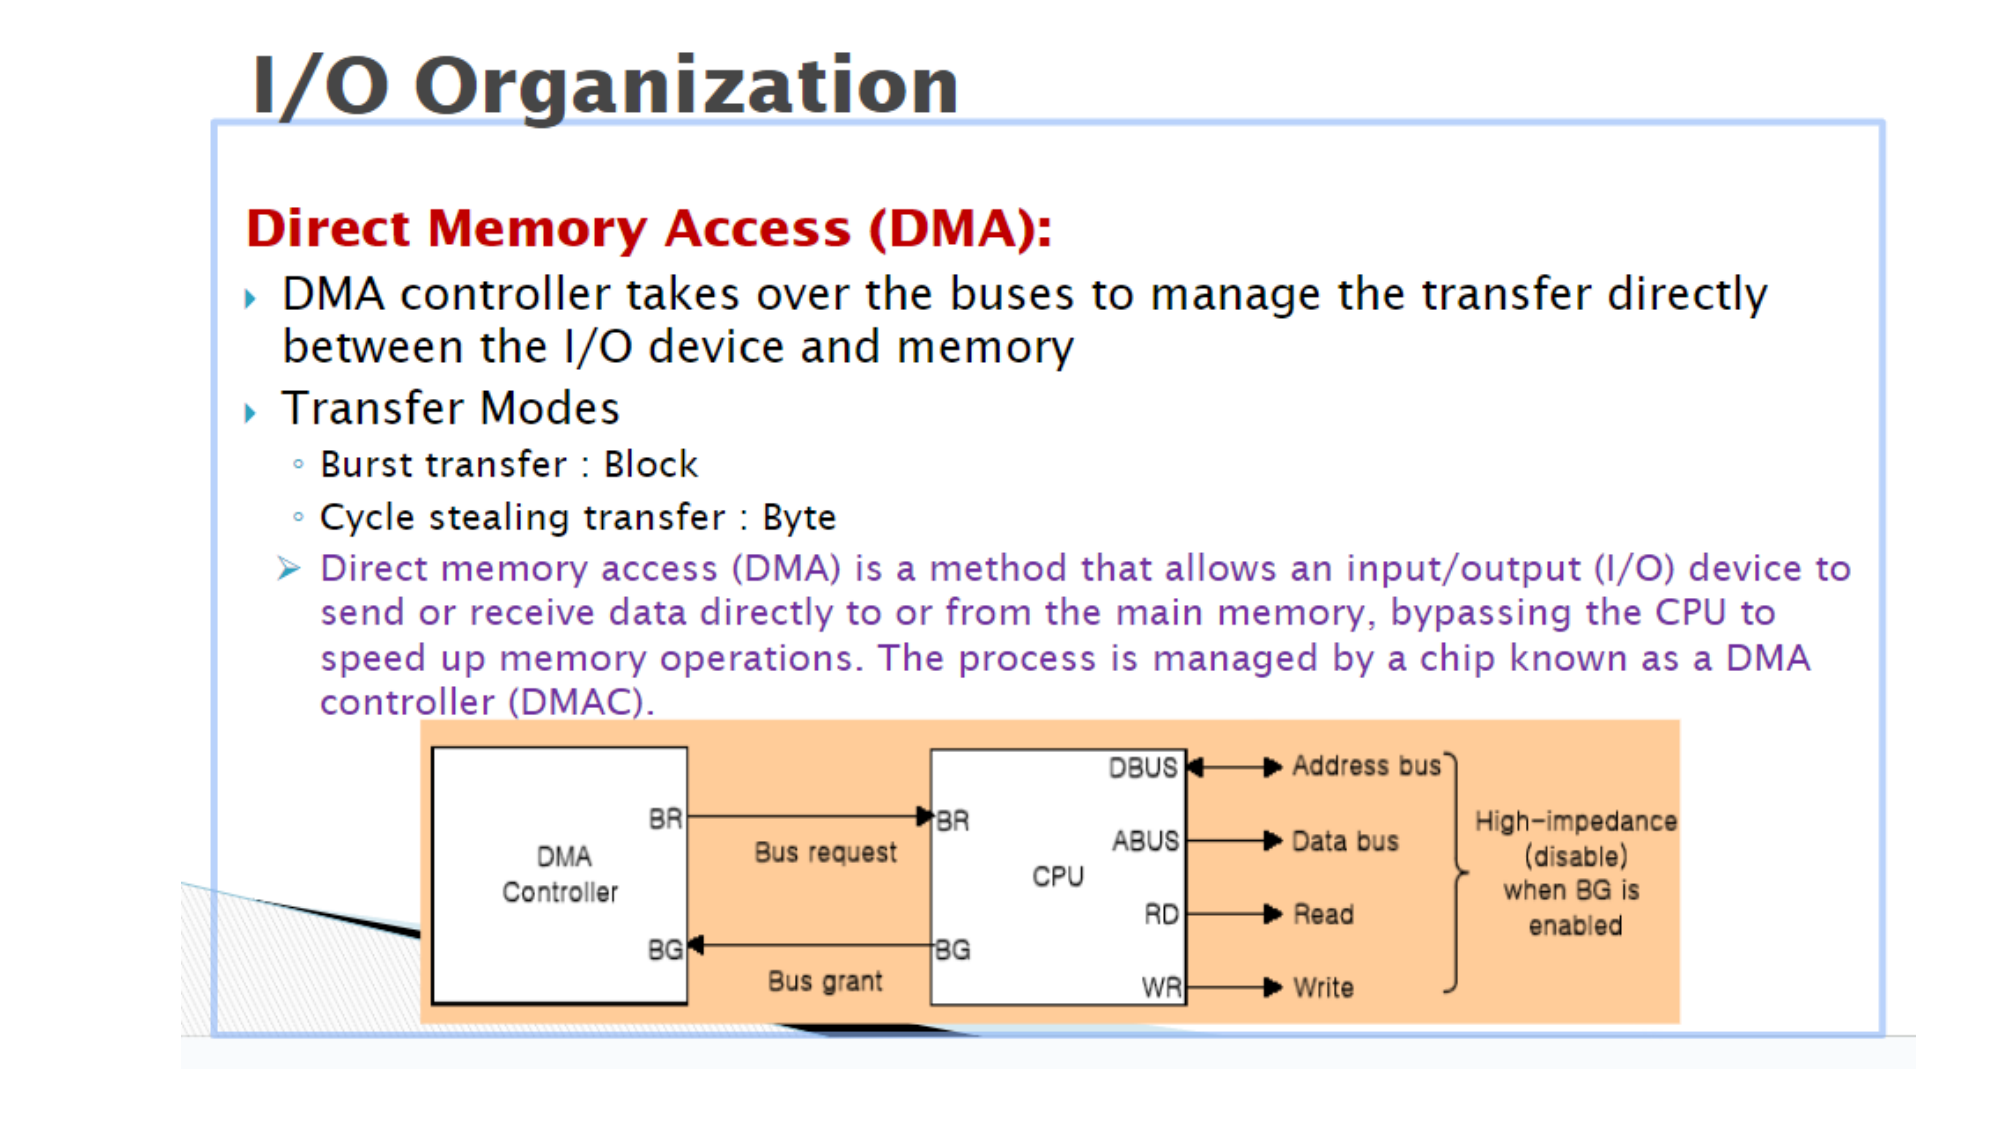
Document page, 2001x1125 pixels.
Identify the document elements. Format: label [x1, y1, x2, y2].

picture [181, 37, 1916, 1069]
